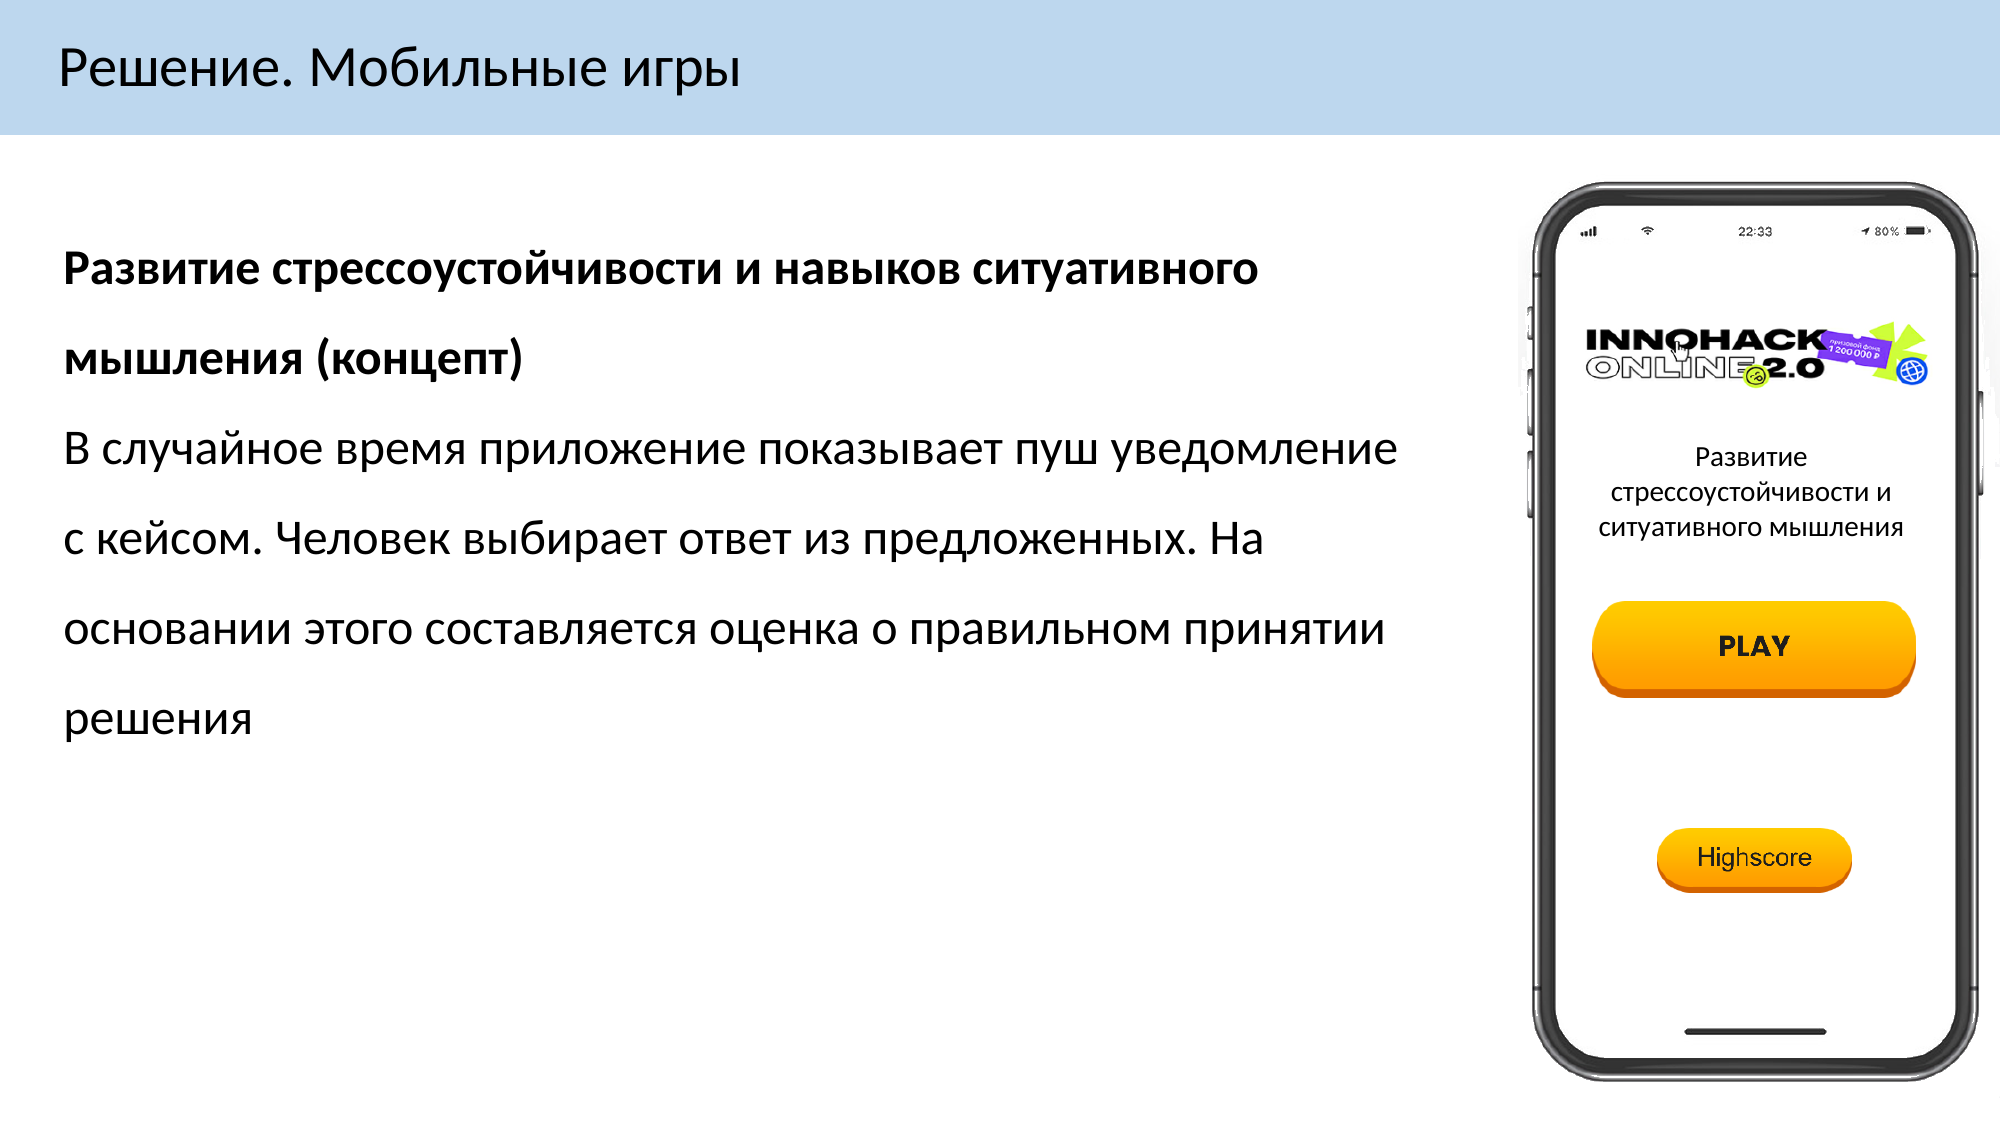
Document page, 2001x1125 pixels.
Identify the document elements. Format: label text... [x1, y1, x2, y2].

text_box Развитие стрессоустойчивости и навыков ситуативного мышления (концепт) В случайное время приложение показывает пуш уведомление с кейсом. Человек выбирает ответ из предложенных. На основании этого составляется оценка о правильном принятии решения [48, 197, 1441, 753]
text_box Решение. Мобильные игры [44, 20, 1134, 116]
text_box [0, 0, 2000, 136]
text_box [1517, 165, 2000, 1098]
slide_number 15 [1412, 1042, 1863, 1103]
